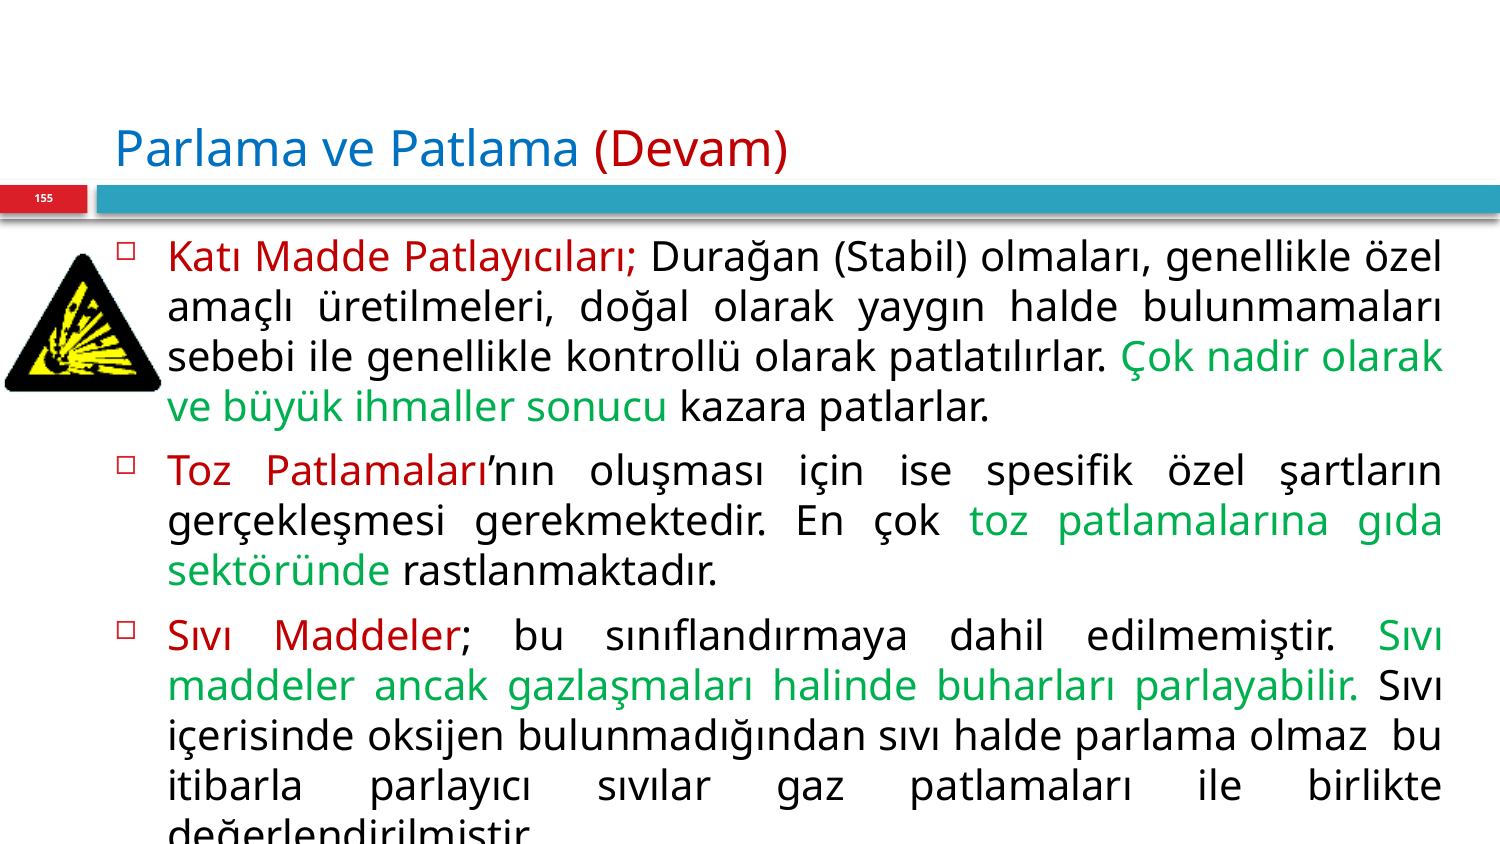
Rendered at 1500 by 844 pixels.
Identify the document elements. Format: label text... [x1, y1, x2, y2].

title Parlama ve Patlama (Devam) [99, 19, 1483, 185]
slide_number 155 [0, 184, 88, 215]
list Katı Madde Patlayıcıları; Durağan (Stabil) olmaları, genellikle özel amaçlı üretilmeleri, doğal olarak yaygın halde bulunmamaları sebebi ile genellikle kontrollü olarak patlatılırlar. Çok nadir olarak ve büyük ihmaller sonucu kazara patlarlar. Toz Patlamaları’nın oluşması için ise spesifik özel şartların gerçekleşmesi gerekmektedir. En çok toz patlamalarına gıda sektöründe rastlanmaktadır. Sıvı Maddeler; bu sınıflandırmaya dahil edilmemiştir. Sıvı maddeler ancak gazlaşmaları halinde buharları parlayabilir. Sıvı içerisinde oksijen bulunmadığından sıvı halde parlama olmaz bu itibarla parlayıcı sıvılar gaz patlamaları ile birlikte değerlendirilmiştir. [99, 221, 1459, 824]
picture [0, 246, 175, 423]
